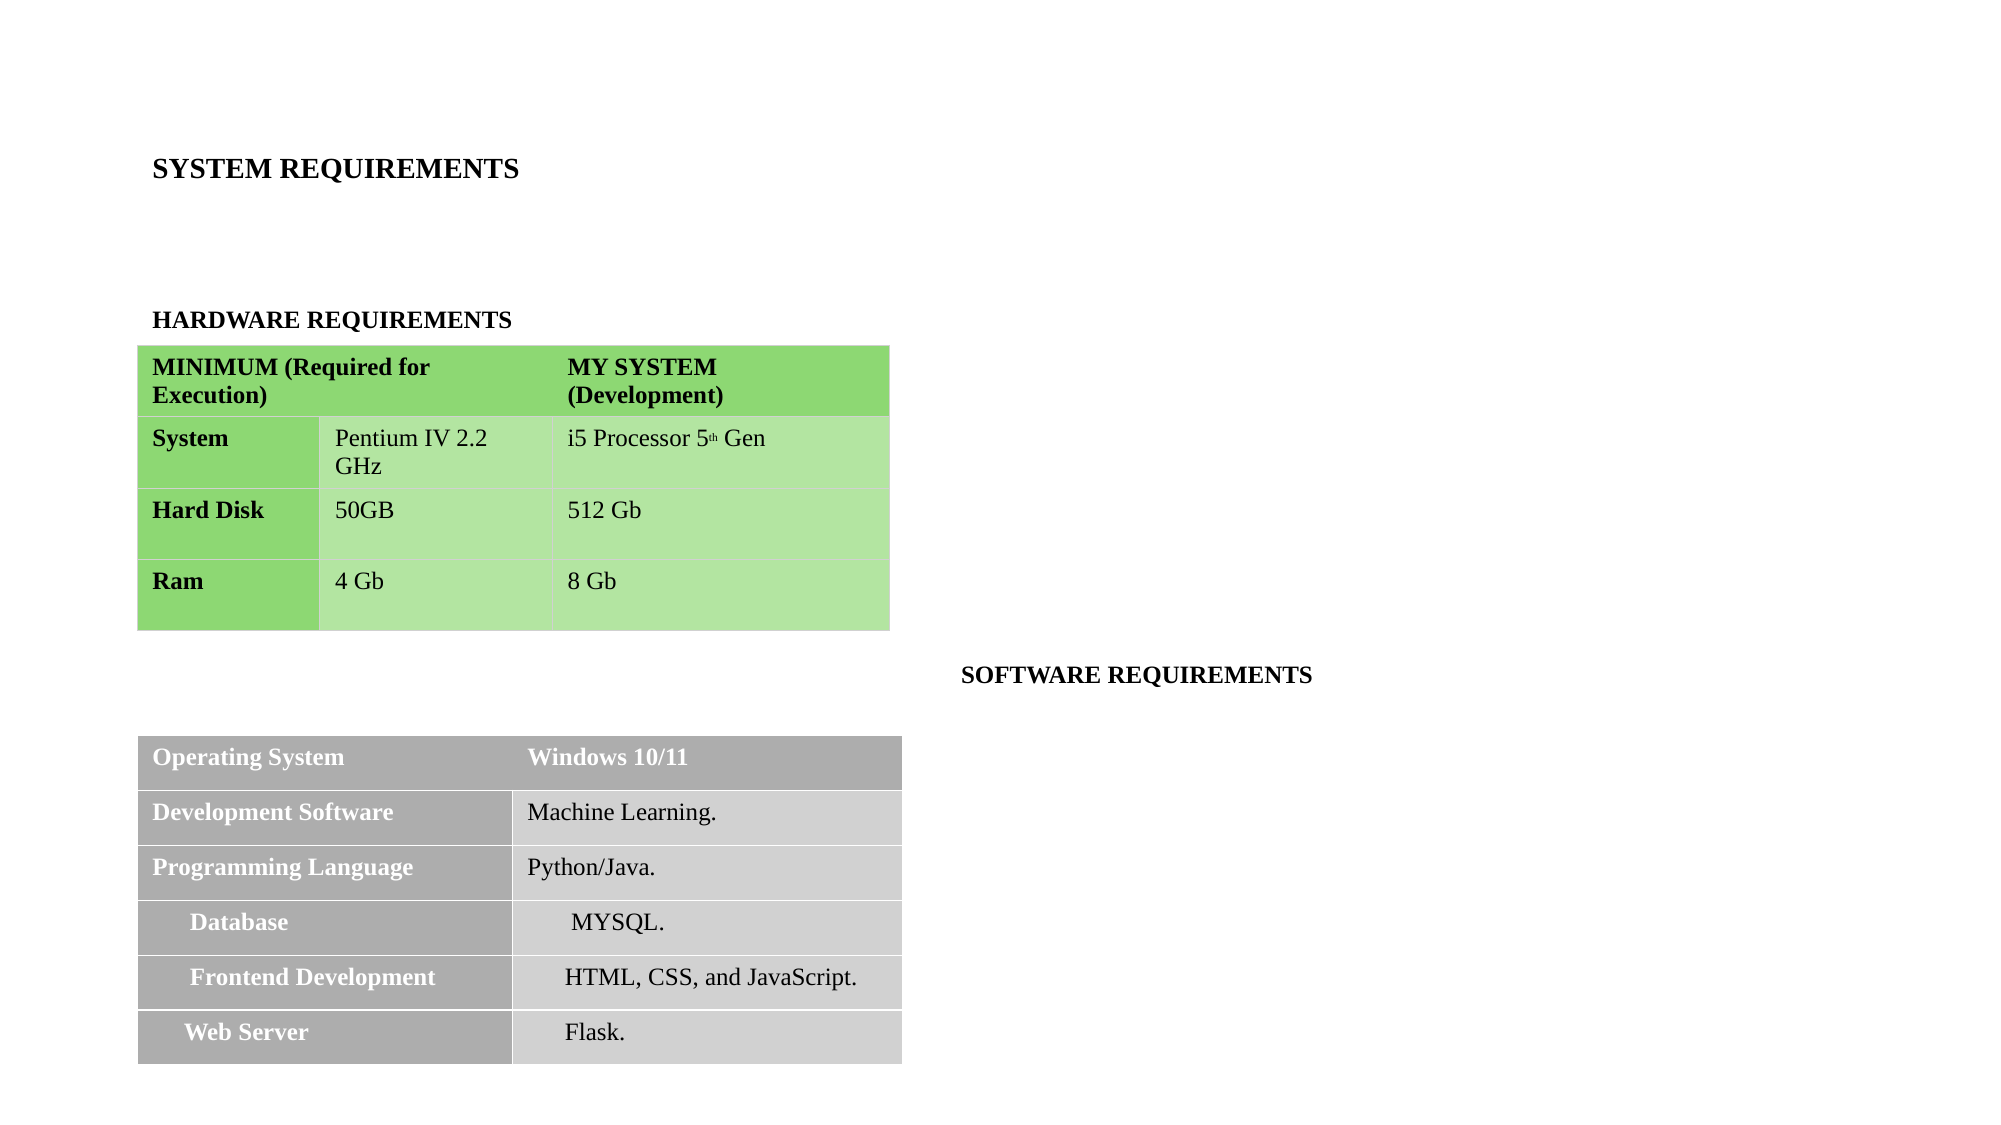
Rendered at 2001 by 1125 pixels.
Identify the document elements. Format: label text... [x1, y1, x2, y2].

table_header Operating System [138, 736, 512, 790]
table_cell Hard Disk [138, 489, 319, 559]
table_cell MYSQL. [513, 901, 902, 955]
table_cell Ram [138, 560, 319, 630]
table_cell System [138, 417, 319, 488]
table_cell HTML, CSS, and JavaScript. [513, 956, 902, 1009]
text_box SOFTWARE REQUIREMENTS [954, 658, 1321, 734]
title SYSTEM REQUIREMENTS [137, 59, 1863, 278]
table_header Windows 10/11 [512, 736, 902, 790]
table_cell Database [138, 901, 512, 955]
table_header MINIMUM (Required for Execution) [138, 346, 552, 416]
list HARDWARE REQUIREMENTS [137, 299, 1863, 1014]
table_cell Flask. [513, 1011, 902, 1064]
table_cell 8 Gb [553, 560, 889, 630]
table_cell Development Software [138, 791, 512, 845]
table_cell Pentium IV 2.2 GHz [320, 417, 552, 488]
table_cell 4 Gb [320, 560, 552, 630]
table_cell 512 Gb [553, 489, 889, 559]
table_cell Web Server [138, 1011, 512, 1064]
table_header MY SYSTEM (Development) [552, 346, 889, 416]
table_cell i5 Processor 5th Gen [553, 417, 889, 488]
table_cell Python/Java. [513, 846, 902, 900]
table_cell Machine Learning. [513, 791, 902, 845]
table_cell Programming Language [138, 846, 512, 900]
table_cell Frontend Development [138, 956, 512, 1009]
table_cell 50GB [320, 489, 552, 559]
